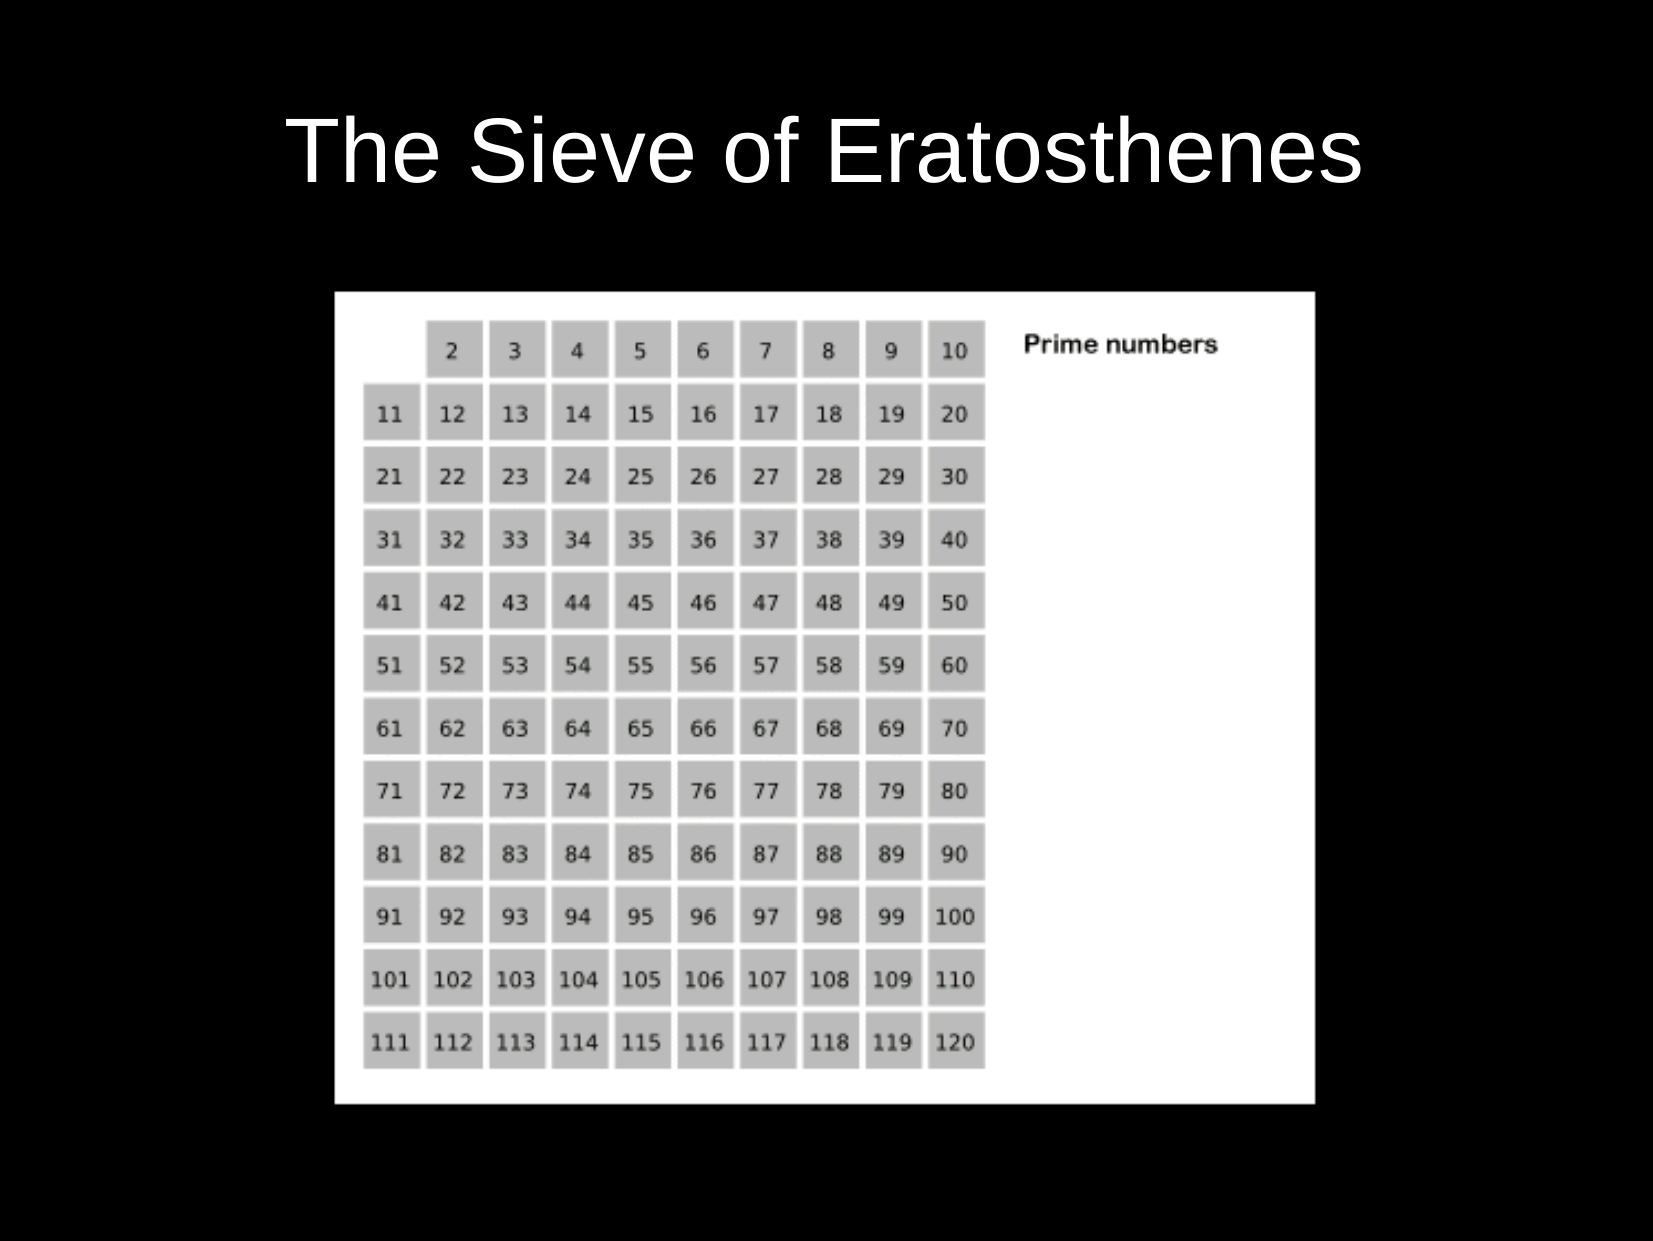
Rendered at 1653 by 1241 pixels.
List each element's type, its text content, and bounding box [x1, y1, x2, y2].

title The Sieve of Eratosthenes [82, 49, 1568, 254]
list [82, 290, 1568, 1107]
